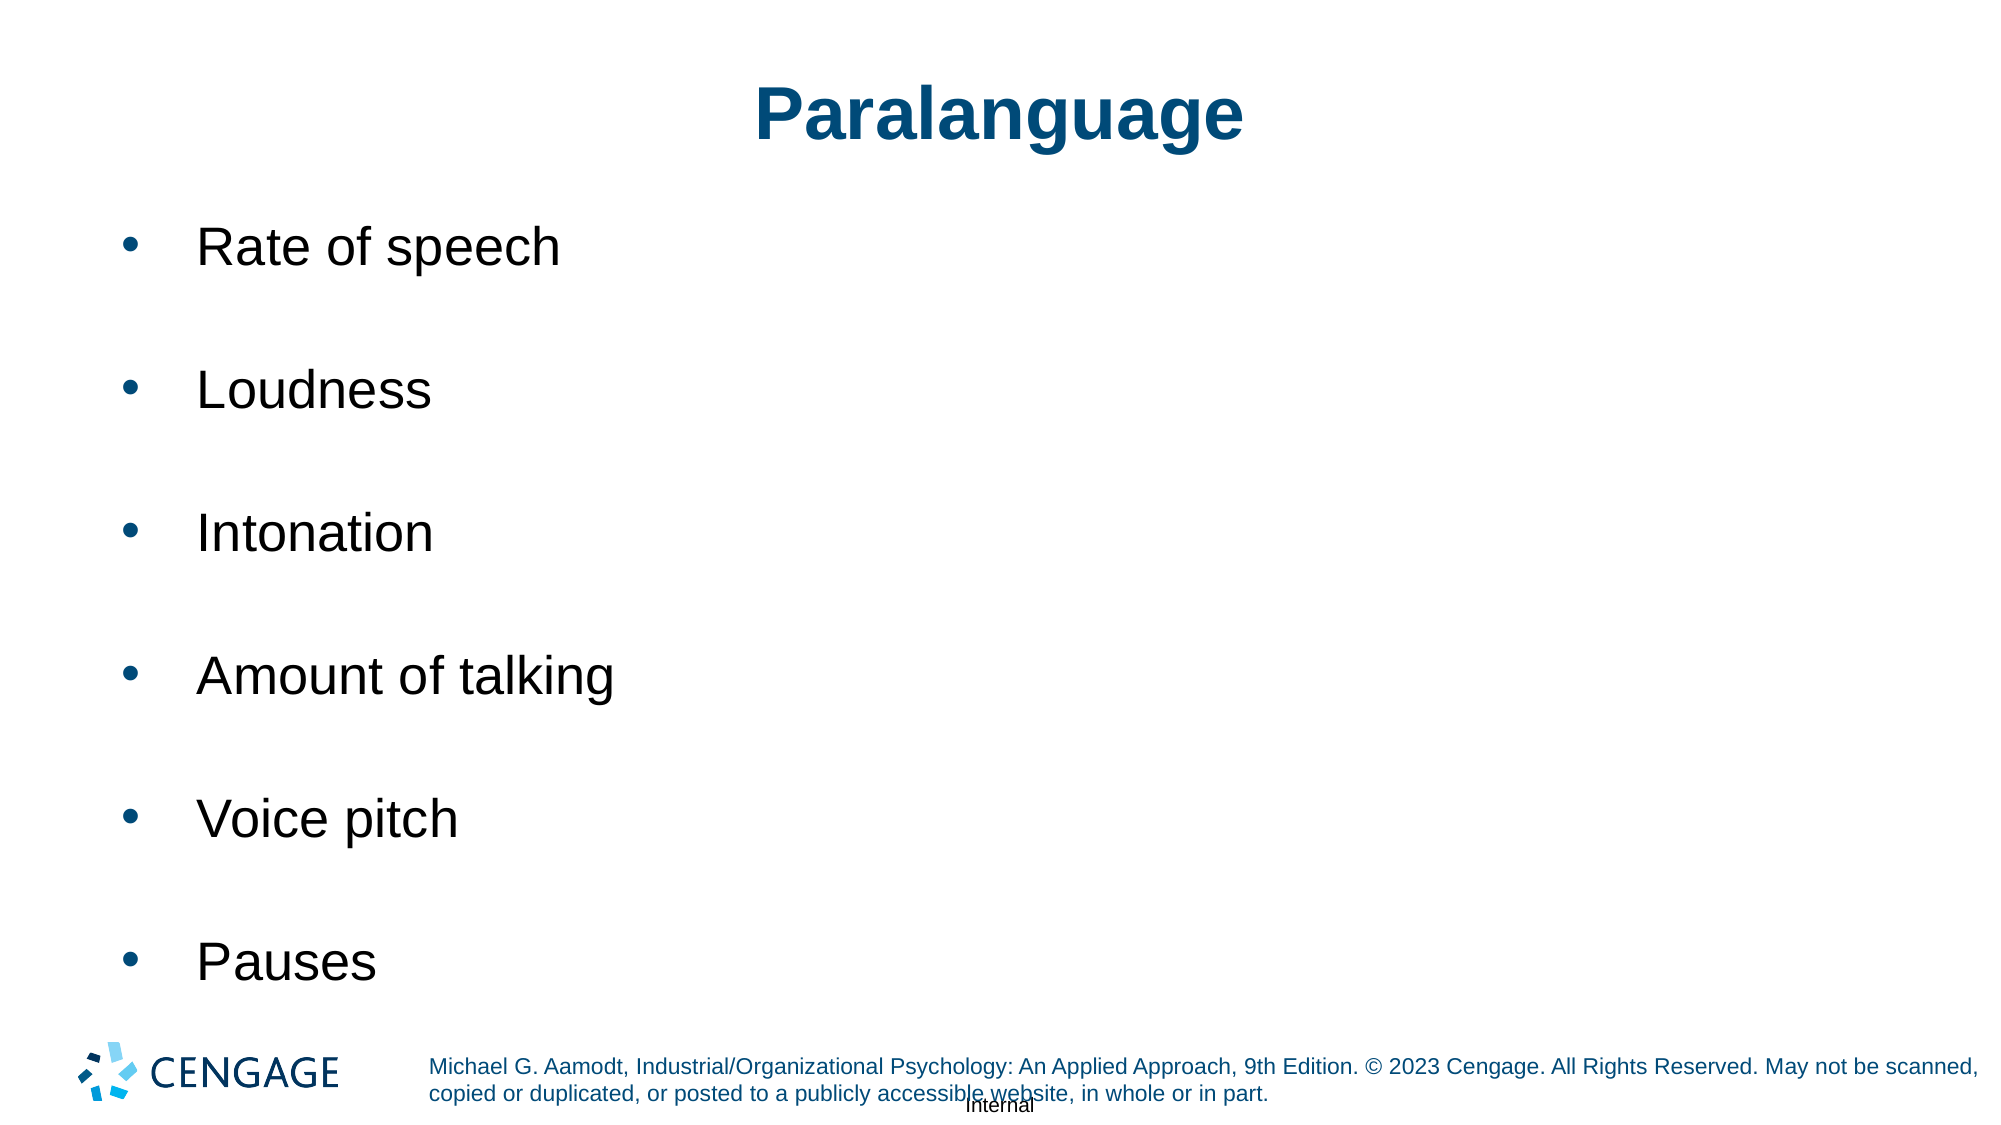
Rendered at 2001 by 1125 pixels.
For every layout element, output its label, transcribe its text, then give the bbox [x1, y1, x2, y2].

picture [78, 1042, 338, 1101]
title Paralanguage [137, 59, 1863, 171]
list Rate of speech Loudness Intonation Amount of talking Voice pitch Pauses [121, 211, 1880, 1000]
